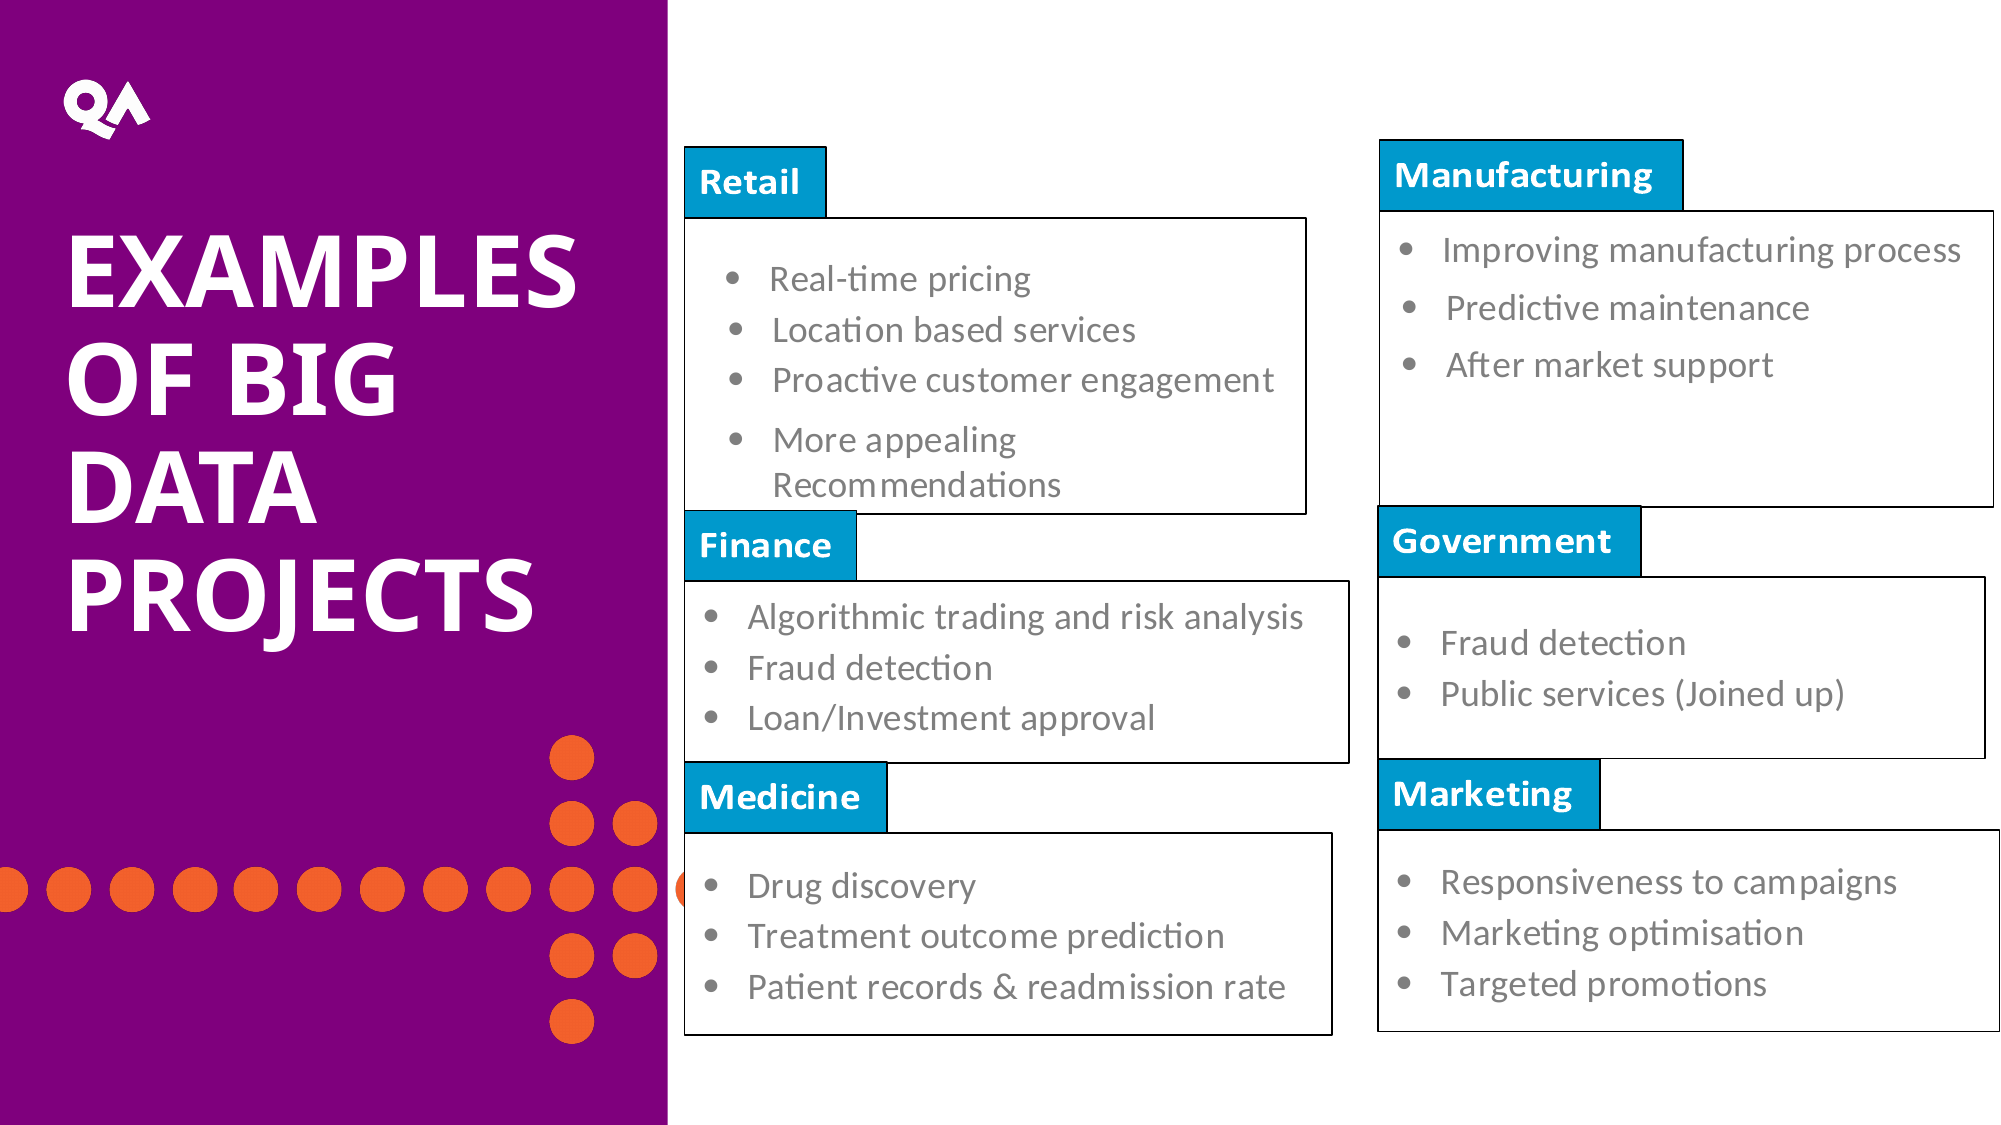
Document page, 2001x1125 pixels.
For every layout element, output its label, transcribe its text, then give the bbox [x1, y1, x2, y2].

picture [0, 136, 2000, 1044]
list Examples of Big Data Projects [63, 221, 628, 673]
picture [53, 67, 161, 143]
